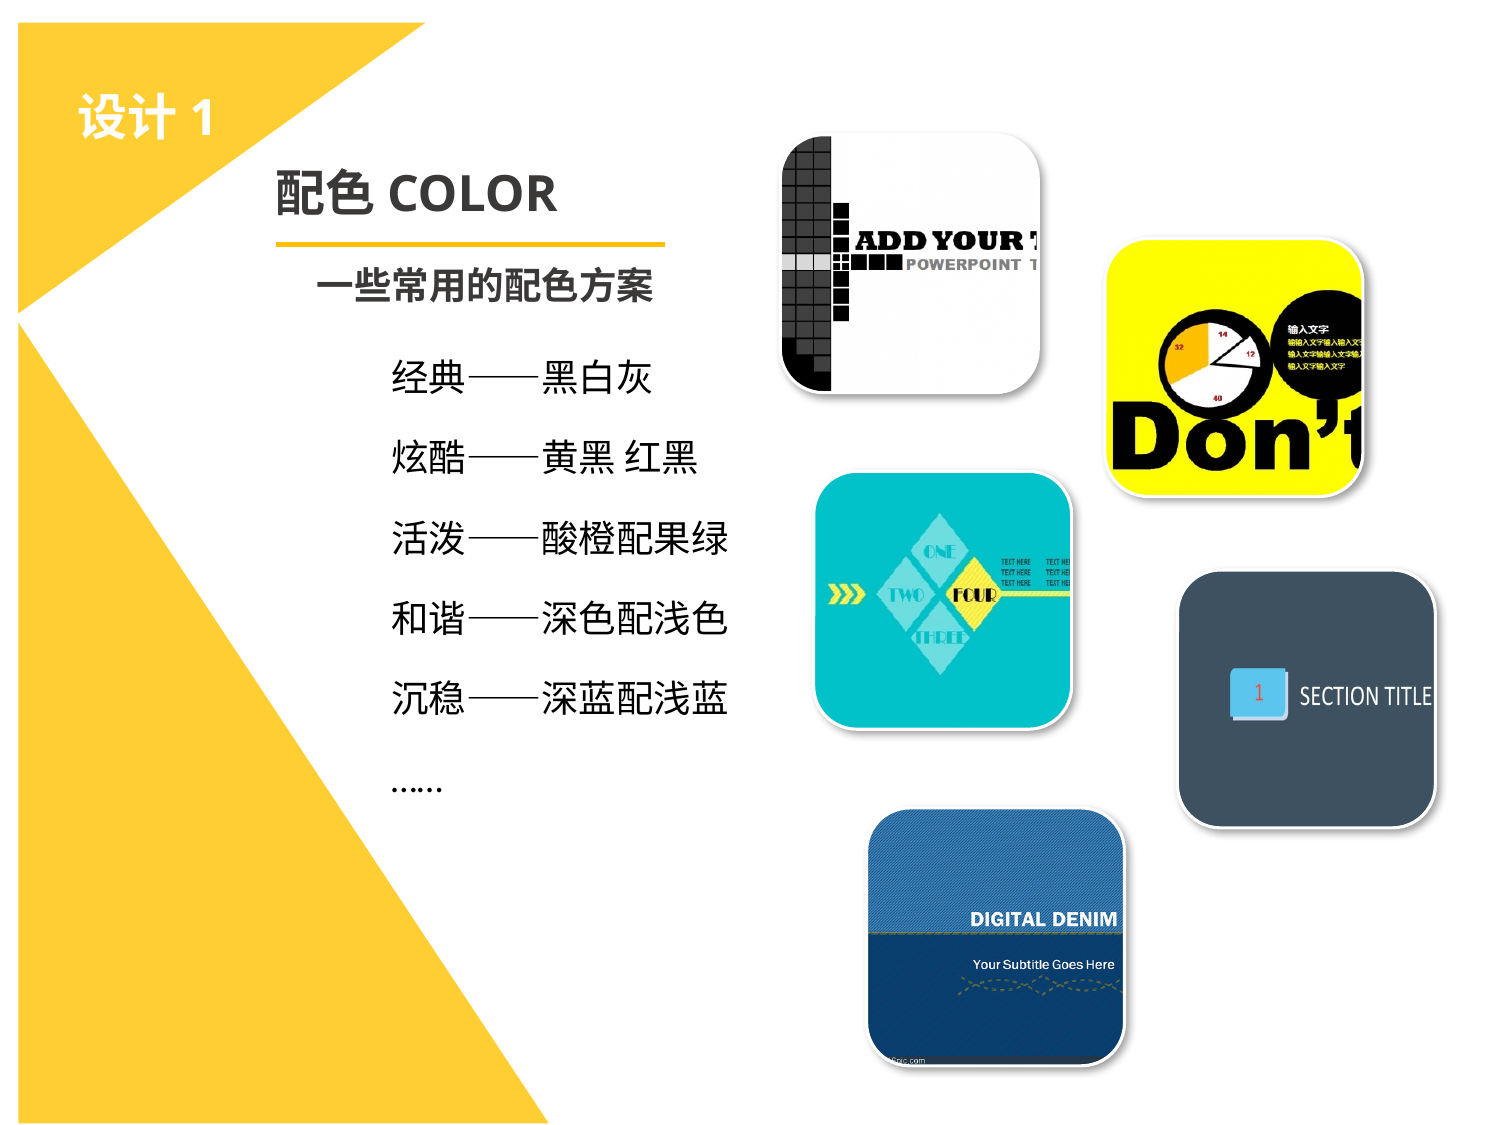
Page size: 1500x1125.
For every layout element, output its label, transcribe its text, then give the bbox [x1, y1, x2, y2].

text_box …… [376, 747, 793, 807]
text_box 炫酷——黄黑 红黑 [376, 427, 793, 487]
text_box [1103, 236, 1365, 499]
text_box 经典——黑白灰 [376, 347, 793, 407]
text_box [1175, 568, 1437, 830]
text_box 和谐——深色配浅色 [376, 587, 793, 647]
text_box [15, 19, 436, 317]
text_box 沉稳——深蓝配浅蓝 [376, 667, 793, 727]
text_box 活泼——酸橙配果绿 [376, 507, 793, 567]
text_box 配色COLOR [260, 153, 666, 229]
text_box 一些常用的配色方案 [302, 254, 714, 315]
text_box [812, 469, 1074, 731]
text_box 设计1 [62, 78, 277, 153]
text_box [778, 133, 1040, 395]
text_box [15, 311, 554, 1125]
text_box [865, 806, 1127, 1068]
